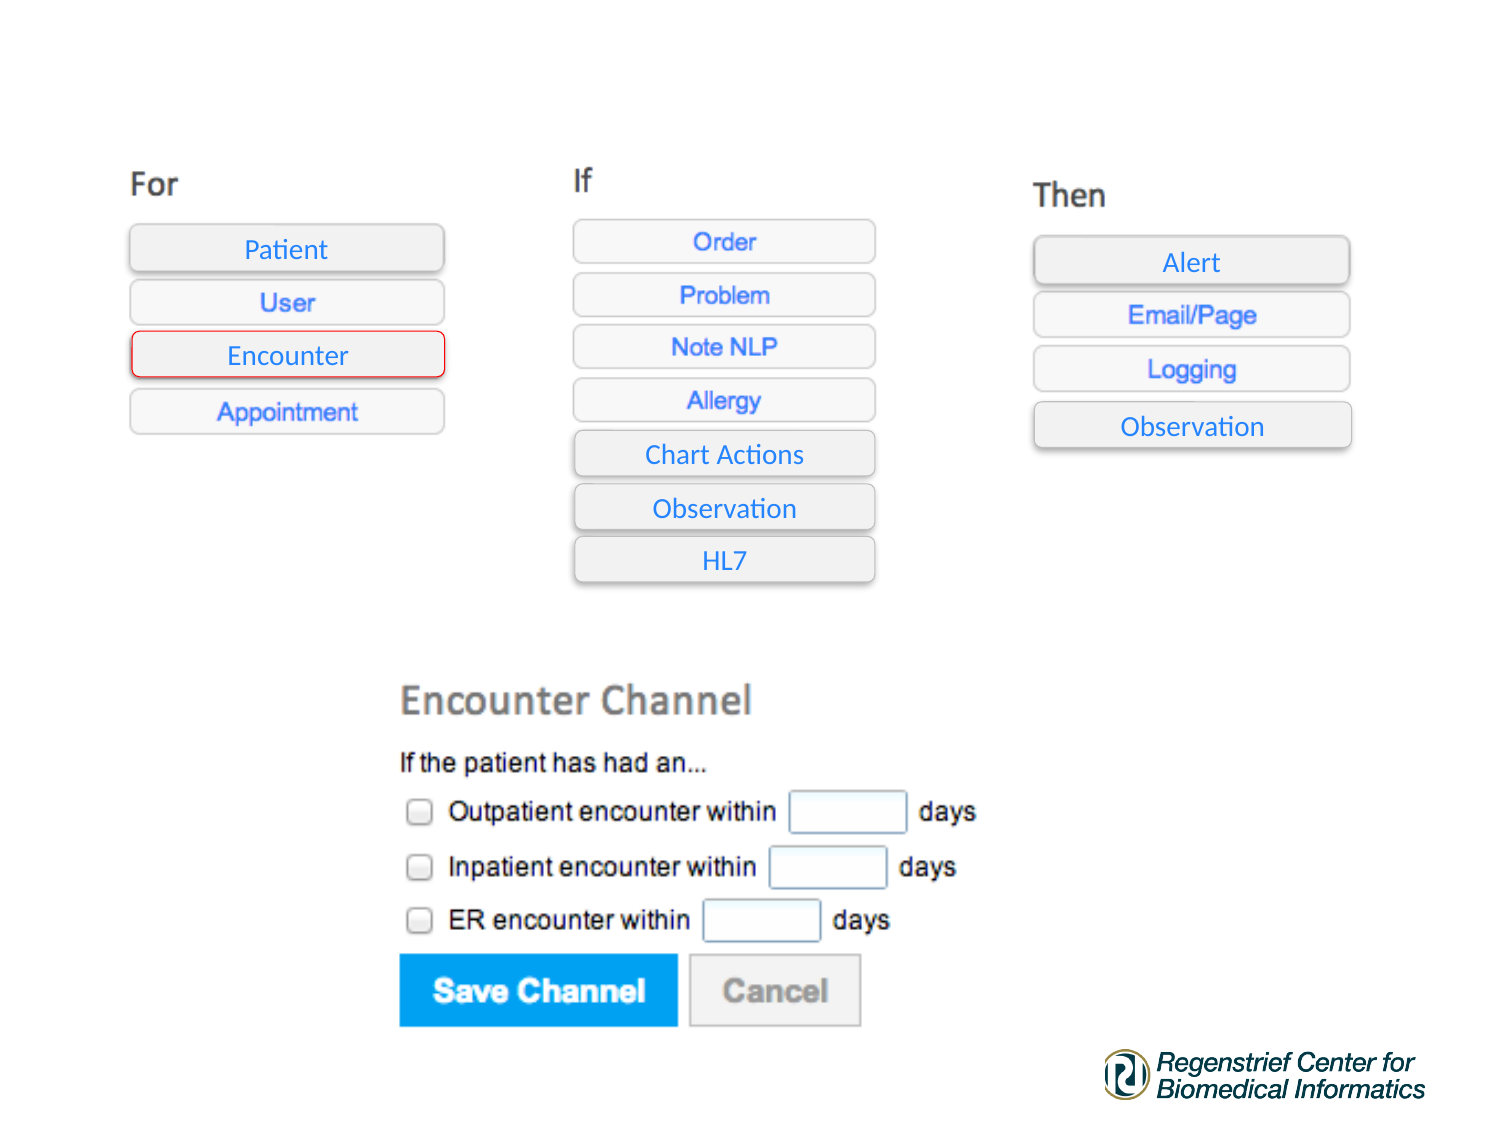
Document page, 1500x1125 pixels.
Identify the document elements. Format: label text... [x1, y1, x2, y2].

text_box HL7 [574, 535, 876, 583]
picture [387, 662, 1425, 1100]
picture [995, 167, 1401, 410]
text_box Observation [1033, 418, 1353, 449]
text_box Chart Actions [574, 440, 876, 477]
picture [532, 155, 954, 432]
picture [95, 154, 516, 448]
text_box Observation [574, 483, 876, 531]
